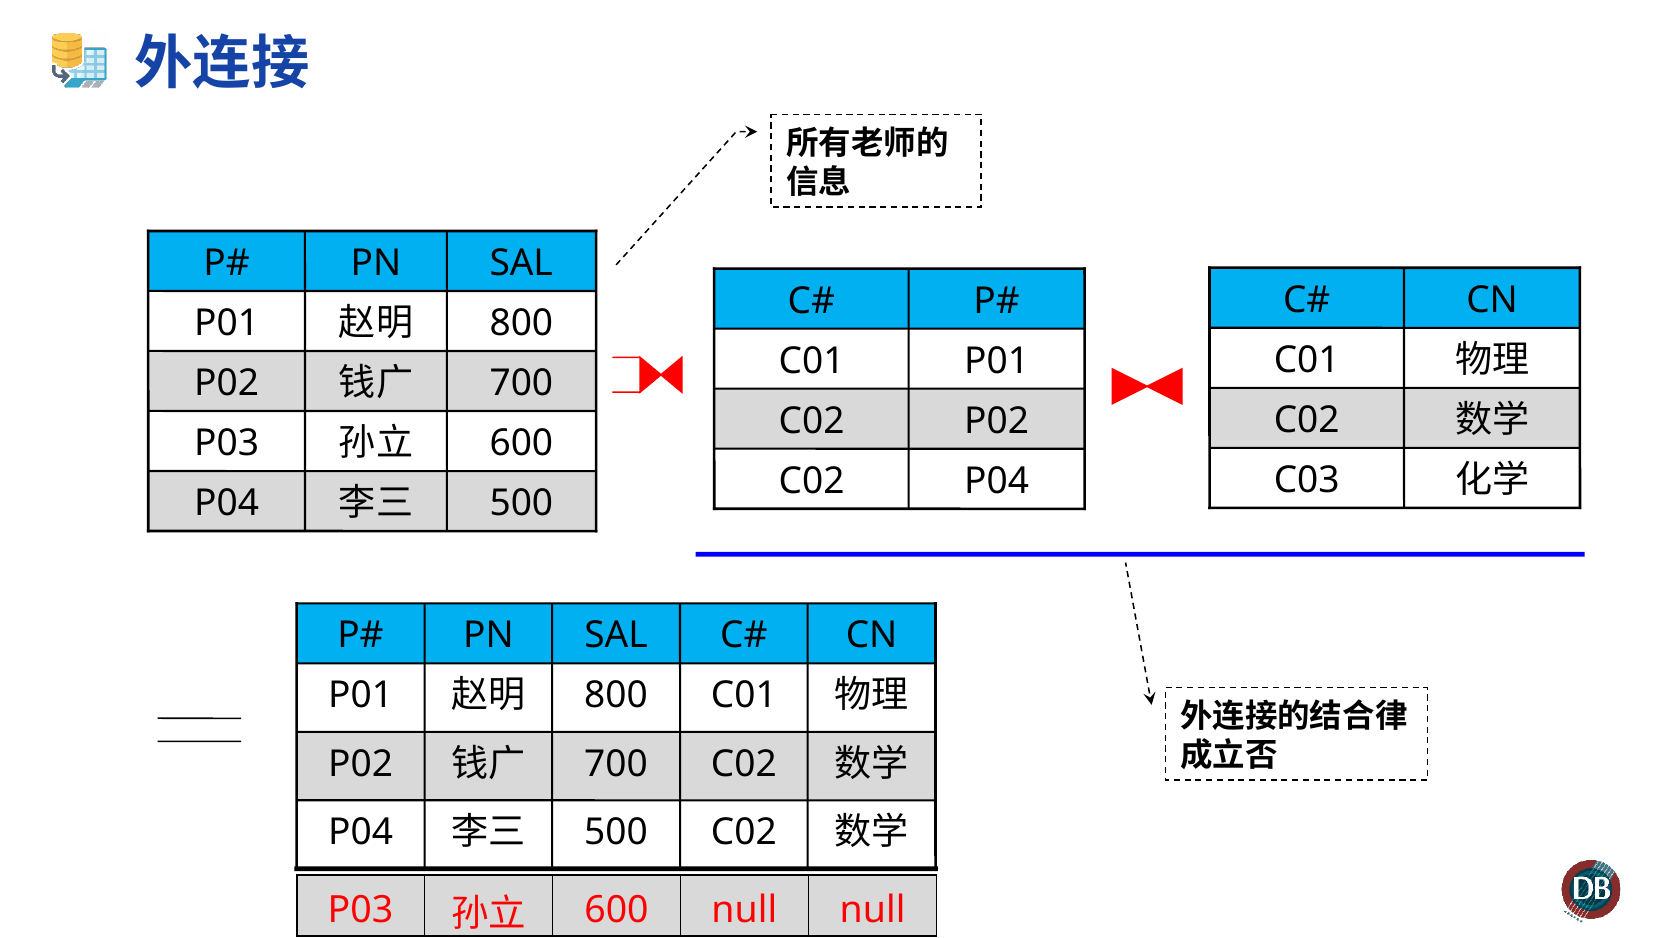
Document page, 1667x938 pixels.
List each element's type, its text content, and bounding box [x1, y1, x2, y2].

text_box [1209, 267, 1581, 509]
picture [1557, 858, 1623, 924]
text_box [296, 603, 936, 869]
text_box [713, 268, 1085, 509]
text_box [640, 357, 682, 393]
table_header 600 [553, 877, 680, 935]
title 外连接 [118, 0, 1590, 147]
table_header 孙立 [425, 877, 552, 935]
picture [49, 30, 109, 90]
table_header null [681, 877, 808, 935]
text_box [147, 230, 597, 532]
text_box 所有老师的信息 [771, 114, 982, 207]
text_box [1112, 368, 1182, 404]
text_box 所有老师的信息 [744, 125, 758, 138]
table_header P03 [298, 877, 424, 935]
text_box 外连接的结合律成立否 [1165, 687, 1428, 781]
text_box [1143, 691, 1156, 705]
table_header null [809, 876, 936, 935]
